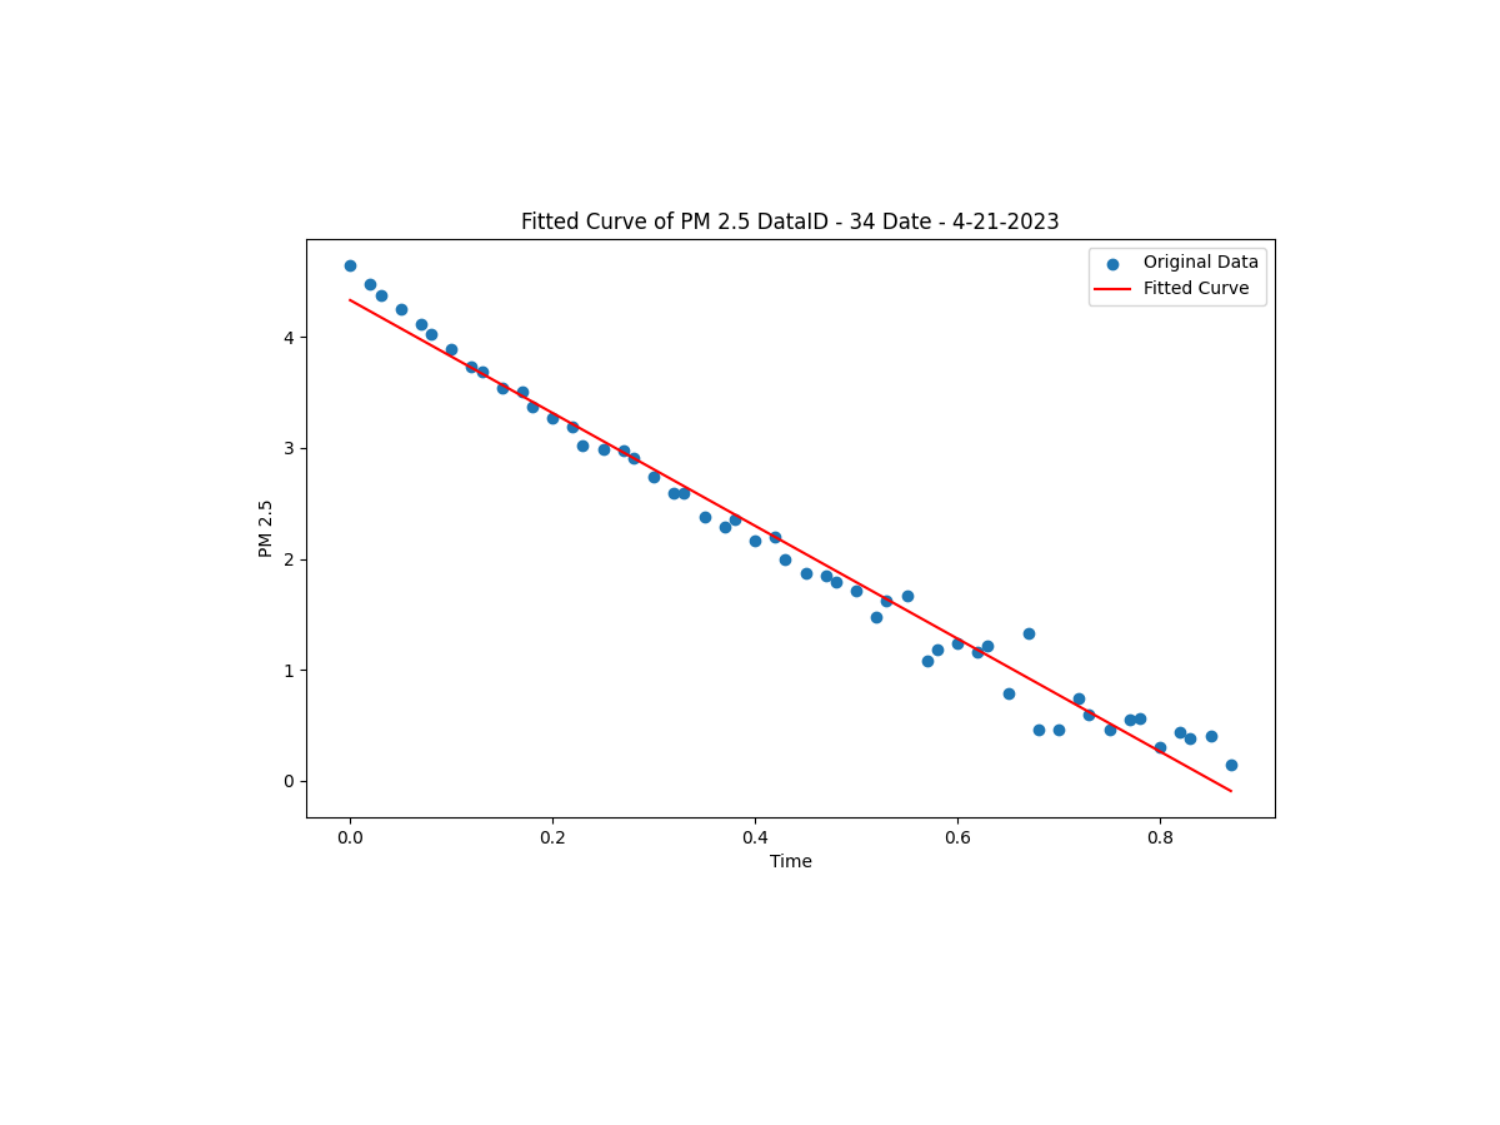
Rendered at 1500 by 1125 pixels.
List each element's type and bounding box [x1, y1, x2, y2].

picture [149, 149, 1401, 901]
